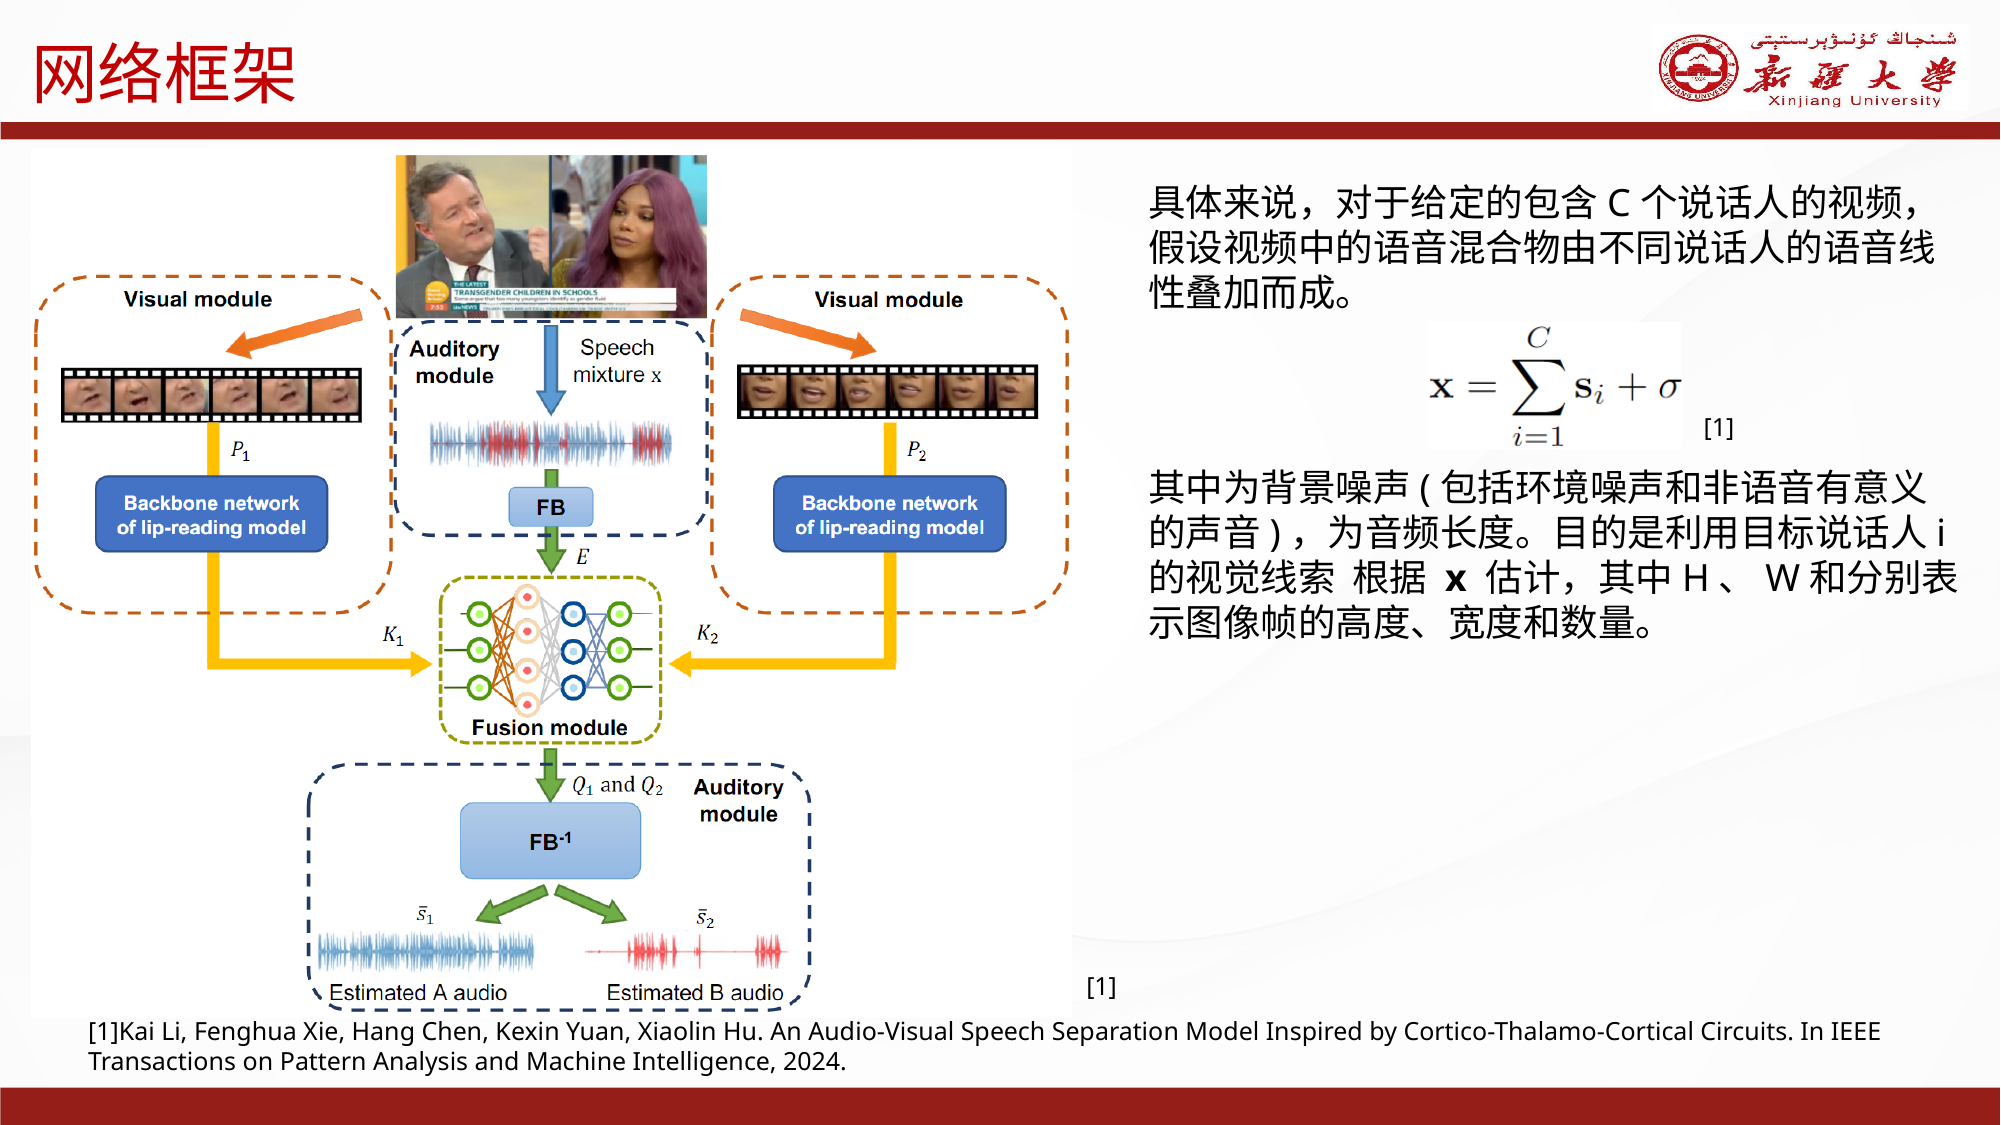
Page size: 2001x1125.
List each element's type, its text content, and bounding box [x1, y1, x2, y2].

text_box [0, 121, 2000, 140]
text_box 网络框架 [31, 24, 1663, 113]
text_box [1] [1688, 403, 1760, 449]
picture [0, 140, 2000, 1086]
text_box [1]Kai Li, Fenghua Xie, Hang Chen, Kexin Yuan, Xiaolin Hu. An Audio-Visual Speech Separation Model Inspired by Cortico-Thalamo-Cortical Circuits. In IEEE Transactions on Pattern Analysis and Machine Intelligence, 2024. [73, 1008, 1941, 1088]
picture [0, 0, 2000, 121]
text_box [0, 1086, 2000, 1125]
text_box [1] [1072, 963, 1142, 1008]
